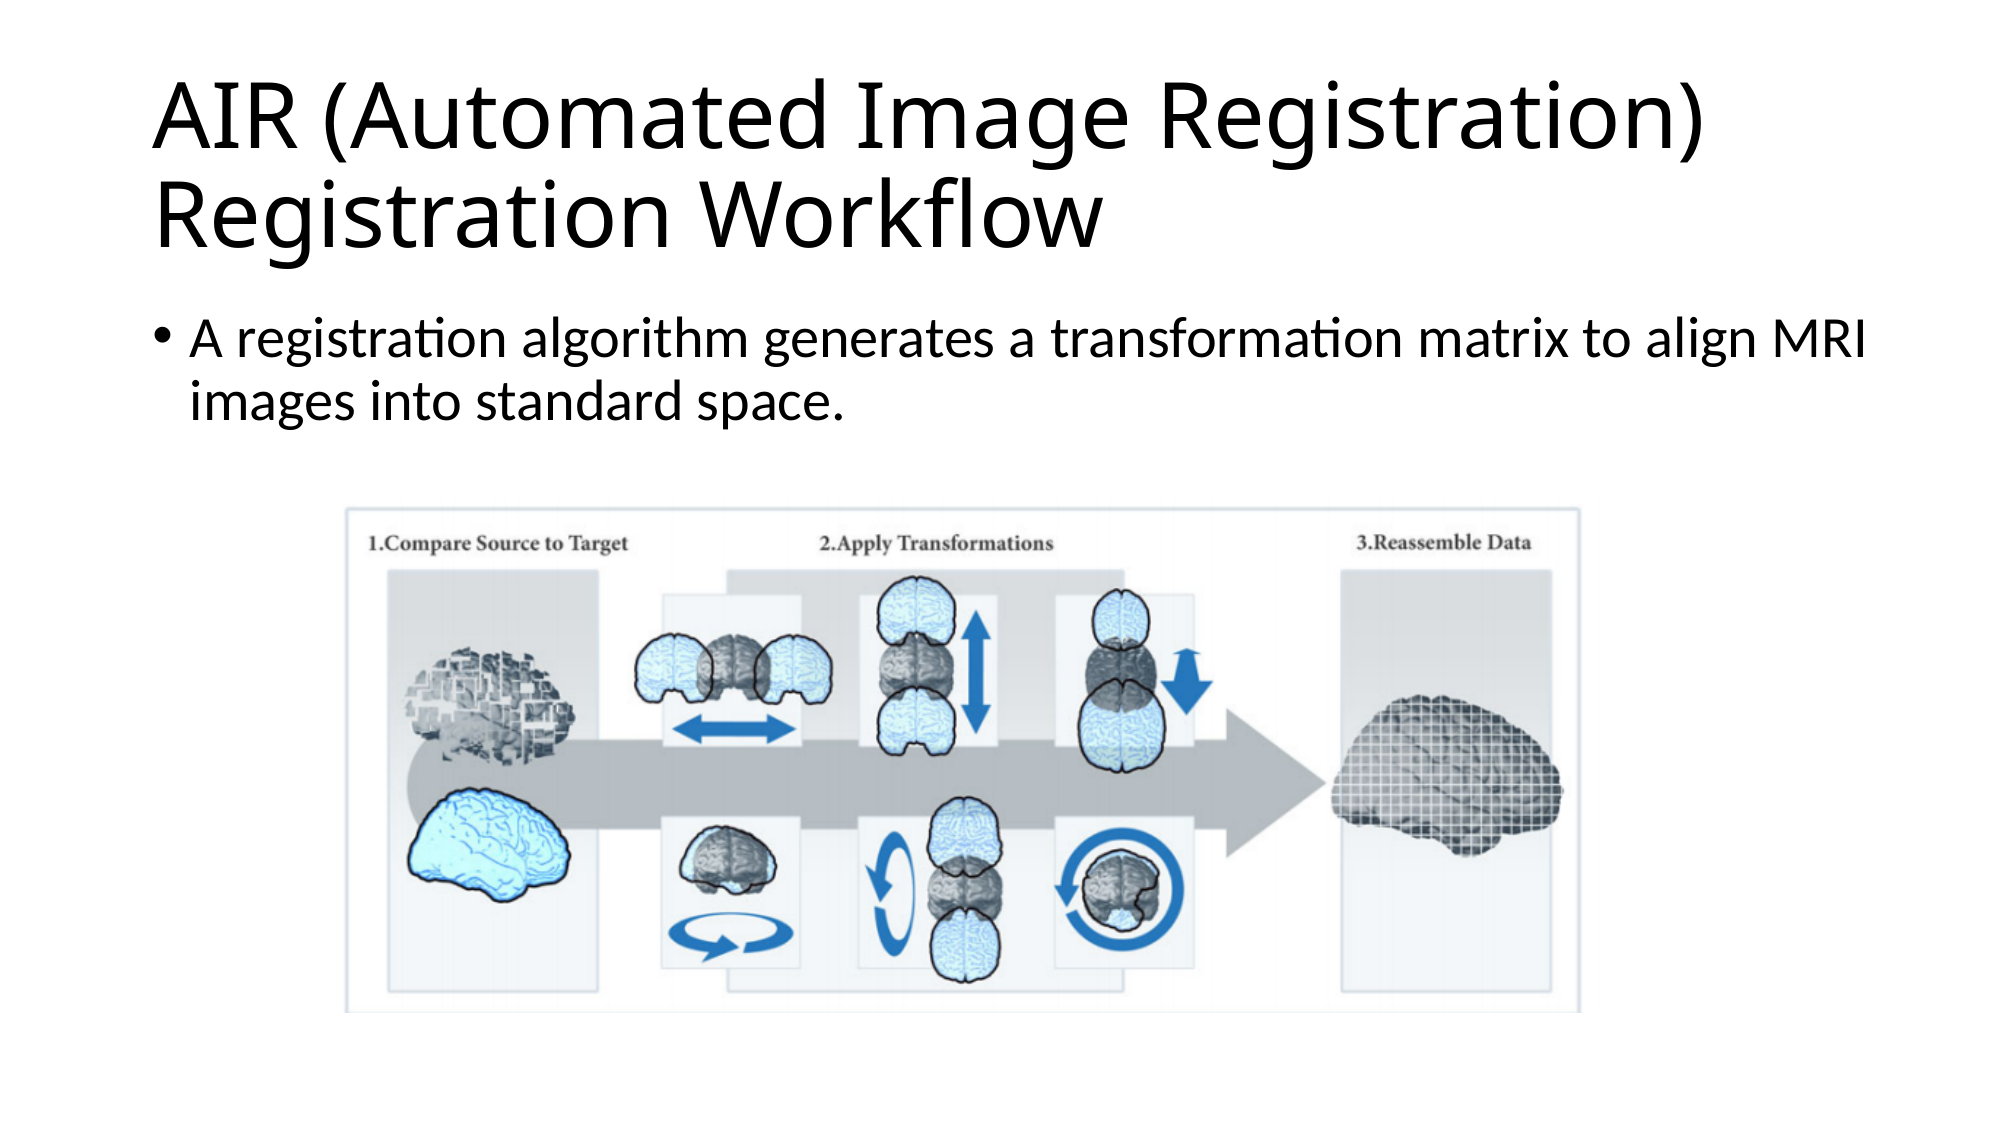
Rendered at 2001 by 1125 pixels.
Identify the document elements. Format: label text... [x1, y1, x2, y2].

title AIR (Automated Image Registration) Registration Workflow [137, 59, 1863, 278]
list A registration algorithm generates a transformation matrix to align MRI images into standard space. [137, 299, 1925, 461]
picture [341, 498, 1599, 1013]
